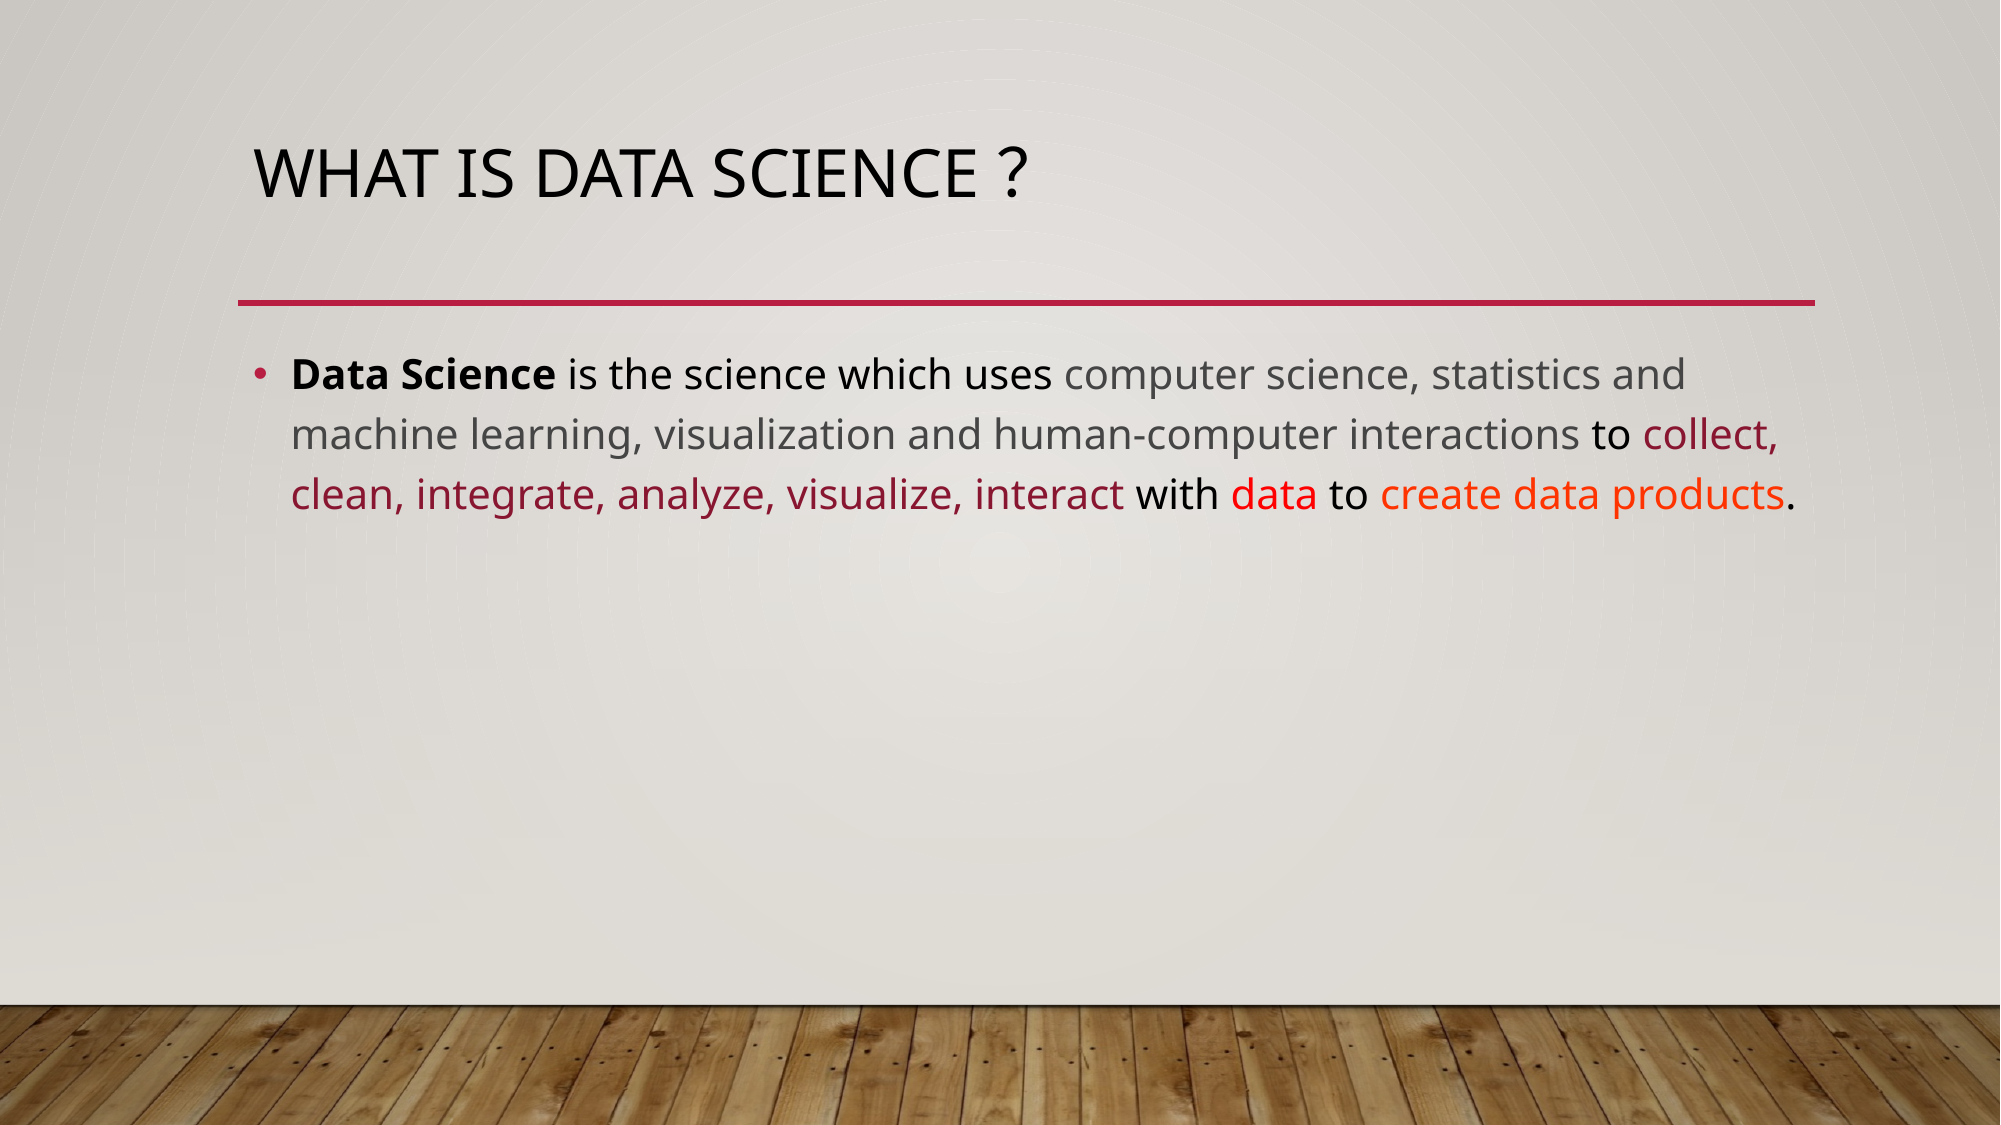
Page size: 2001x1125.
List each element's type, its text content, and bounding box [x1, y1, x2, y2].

picture [0, 1005, 2000, 1125]
title What is Data Science？ [238, 131, 1814, 305]
list Data Science is the science which uses computer science, statistics and machine learning, visualization and human-computer interactions to collect, clean, integrate, analyze, visualize, interact with data to create data products. [238, 330, 1814, 897]
